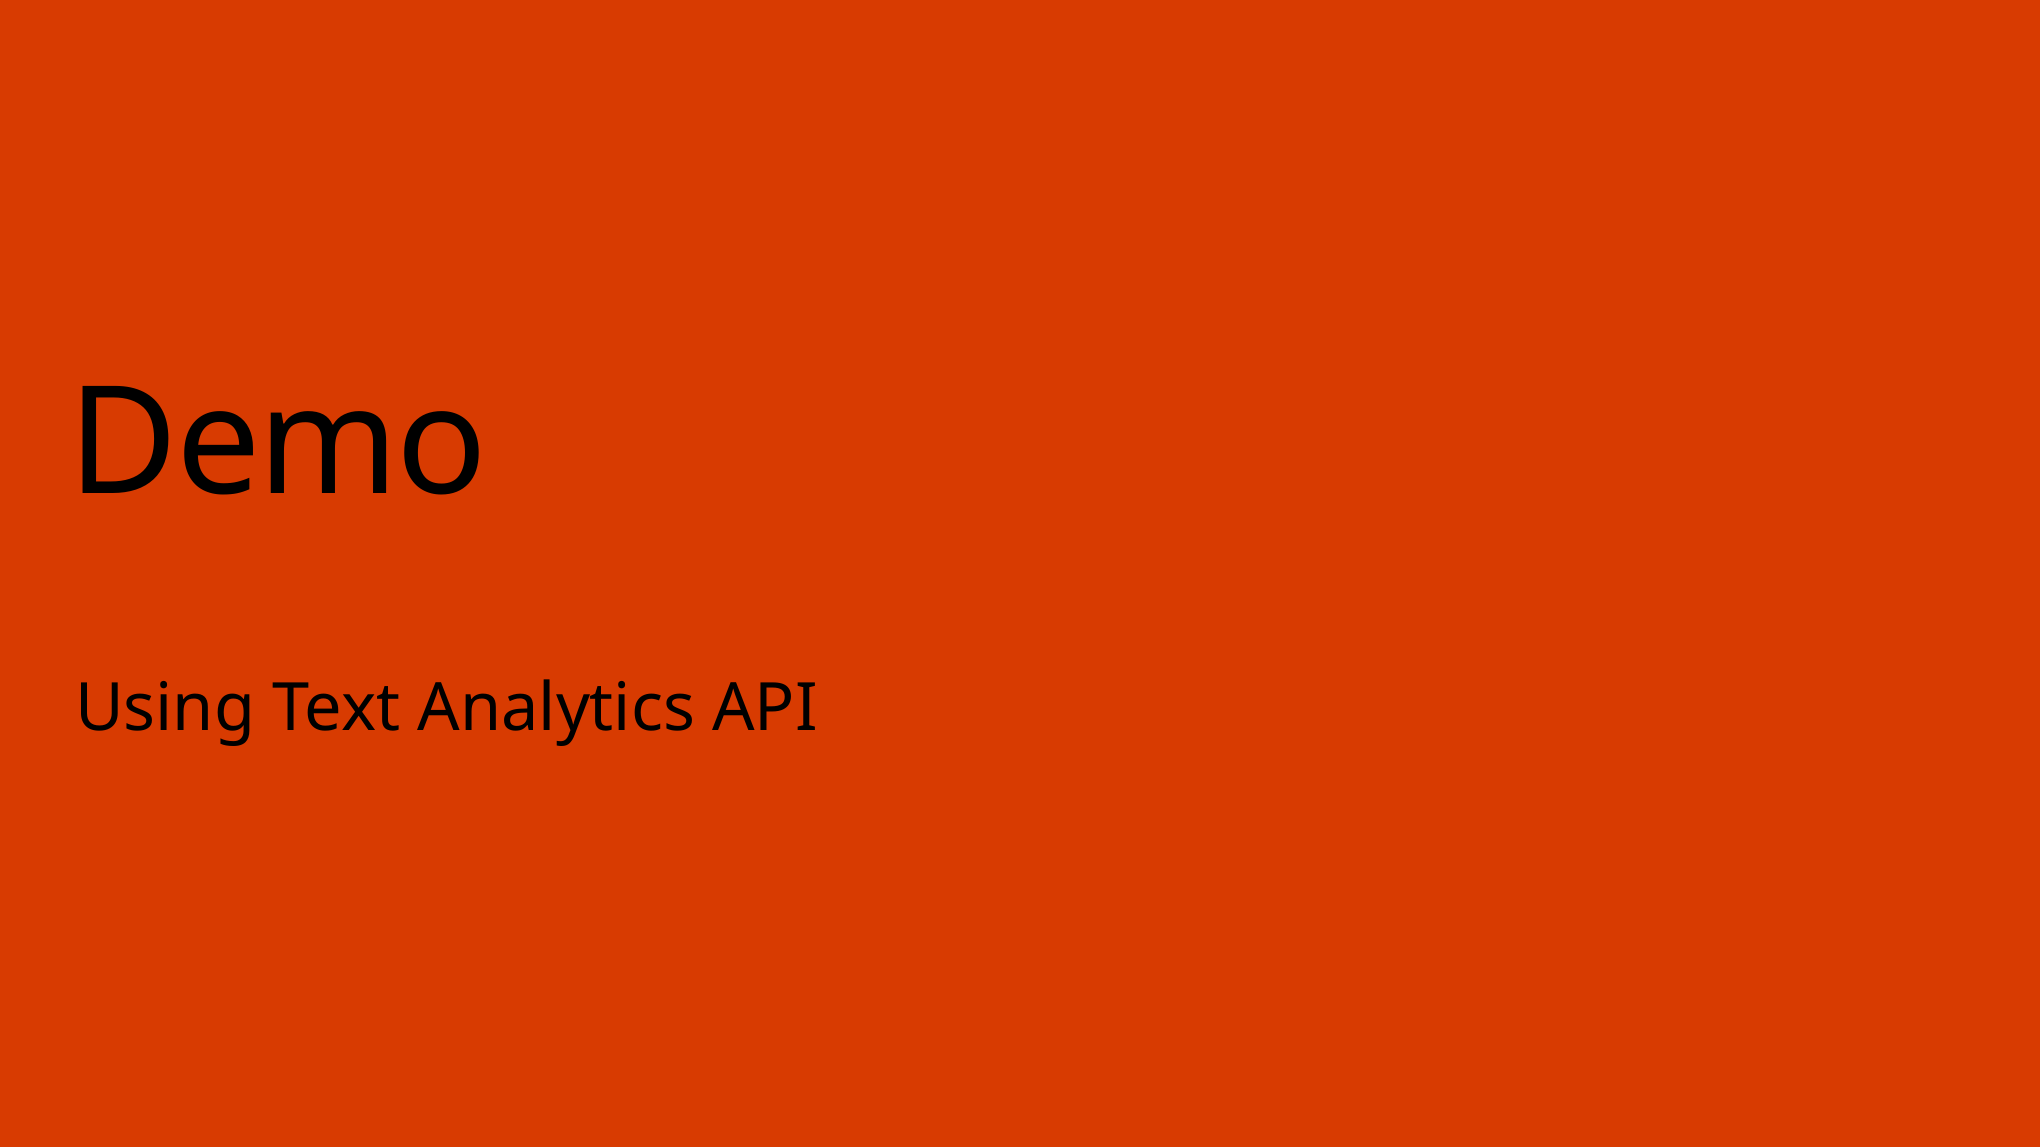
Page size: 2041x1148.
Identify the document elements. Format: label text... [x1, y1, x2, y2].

list Using Text Analytics API [45, 648, 1696, 770]
title Demo [45, 348, 1695, 543]
